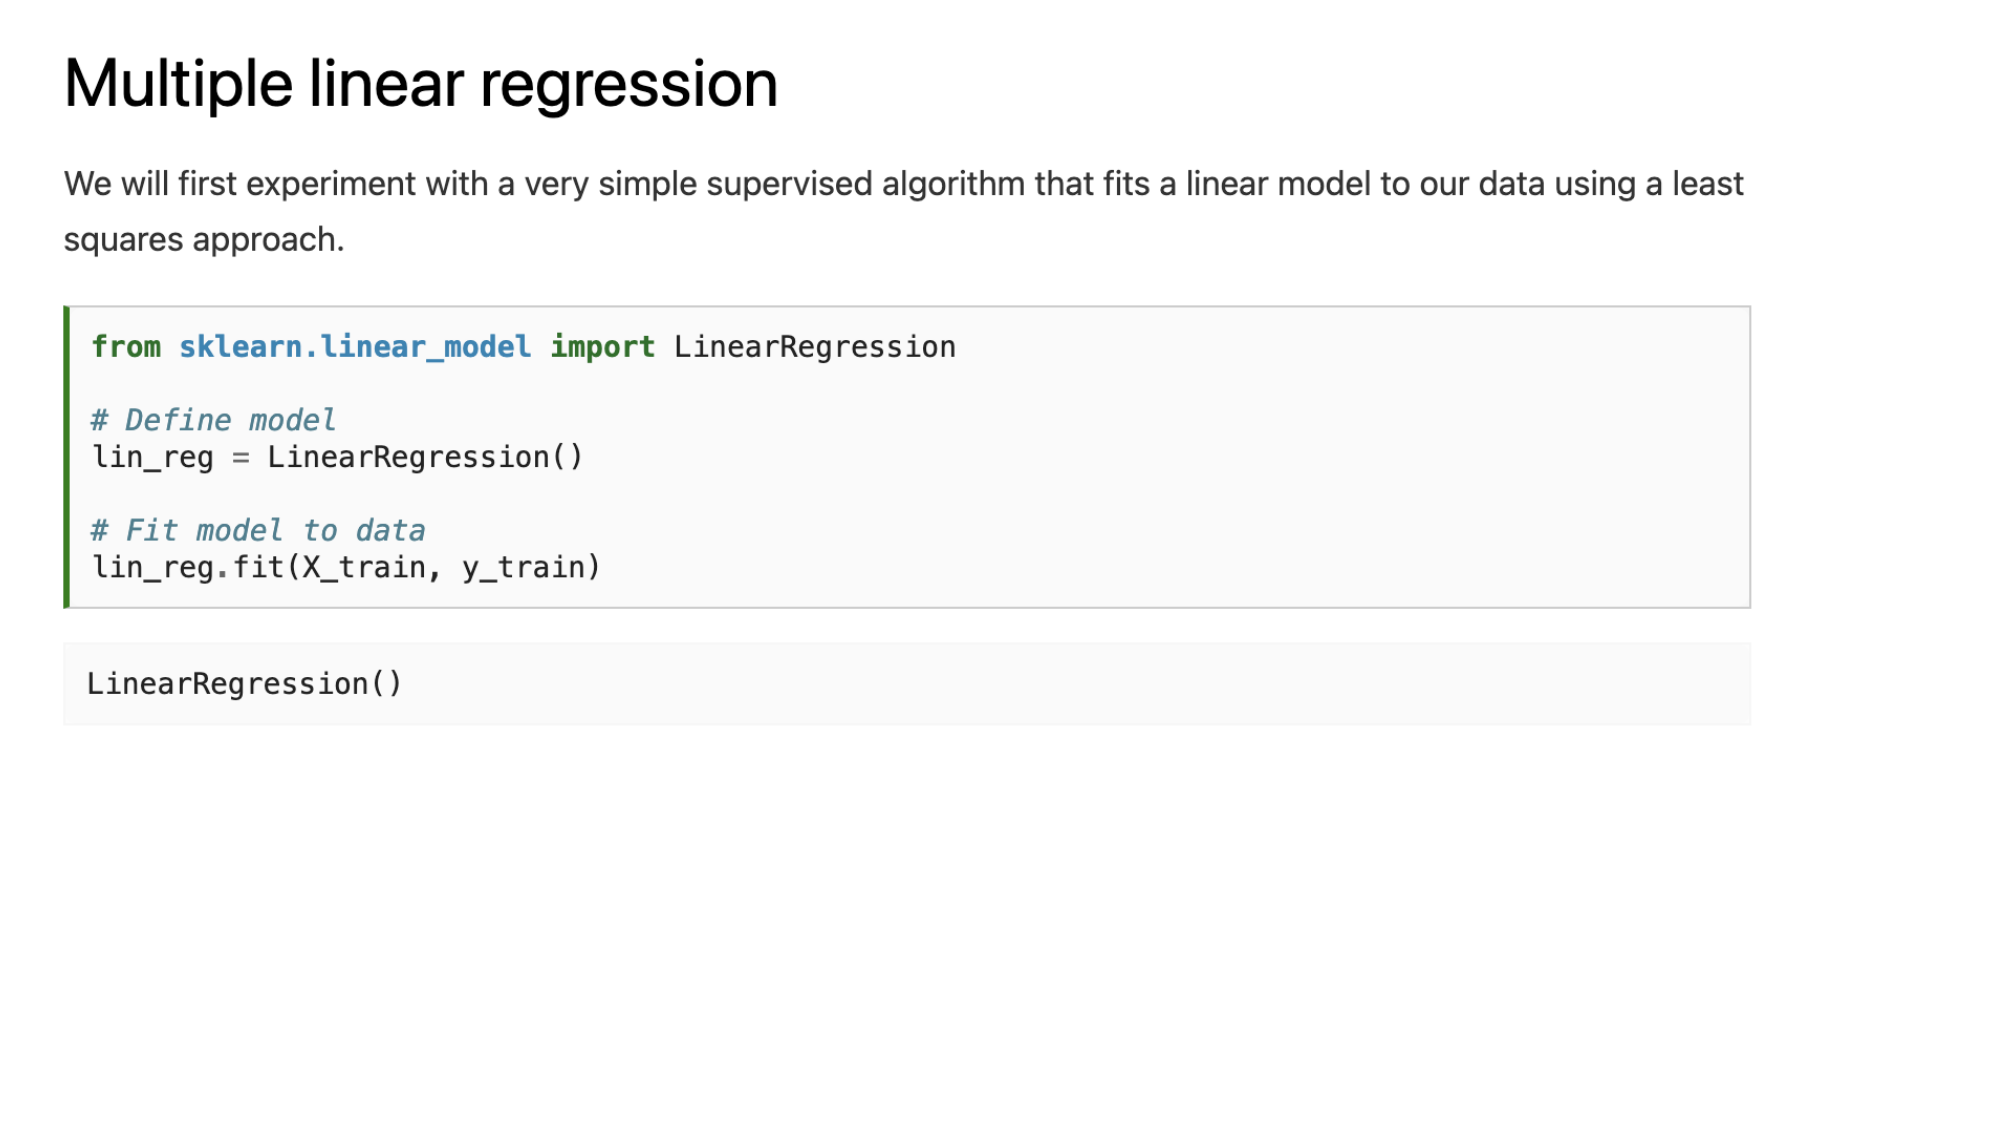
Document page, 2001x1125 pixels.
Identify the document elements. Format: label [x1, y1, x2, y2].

picture [33, 24, 1808, 738]
